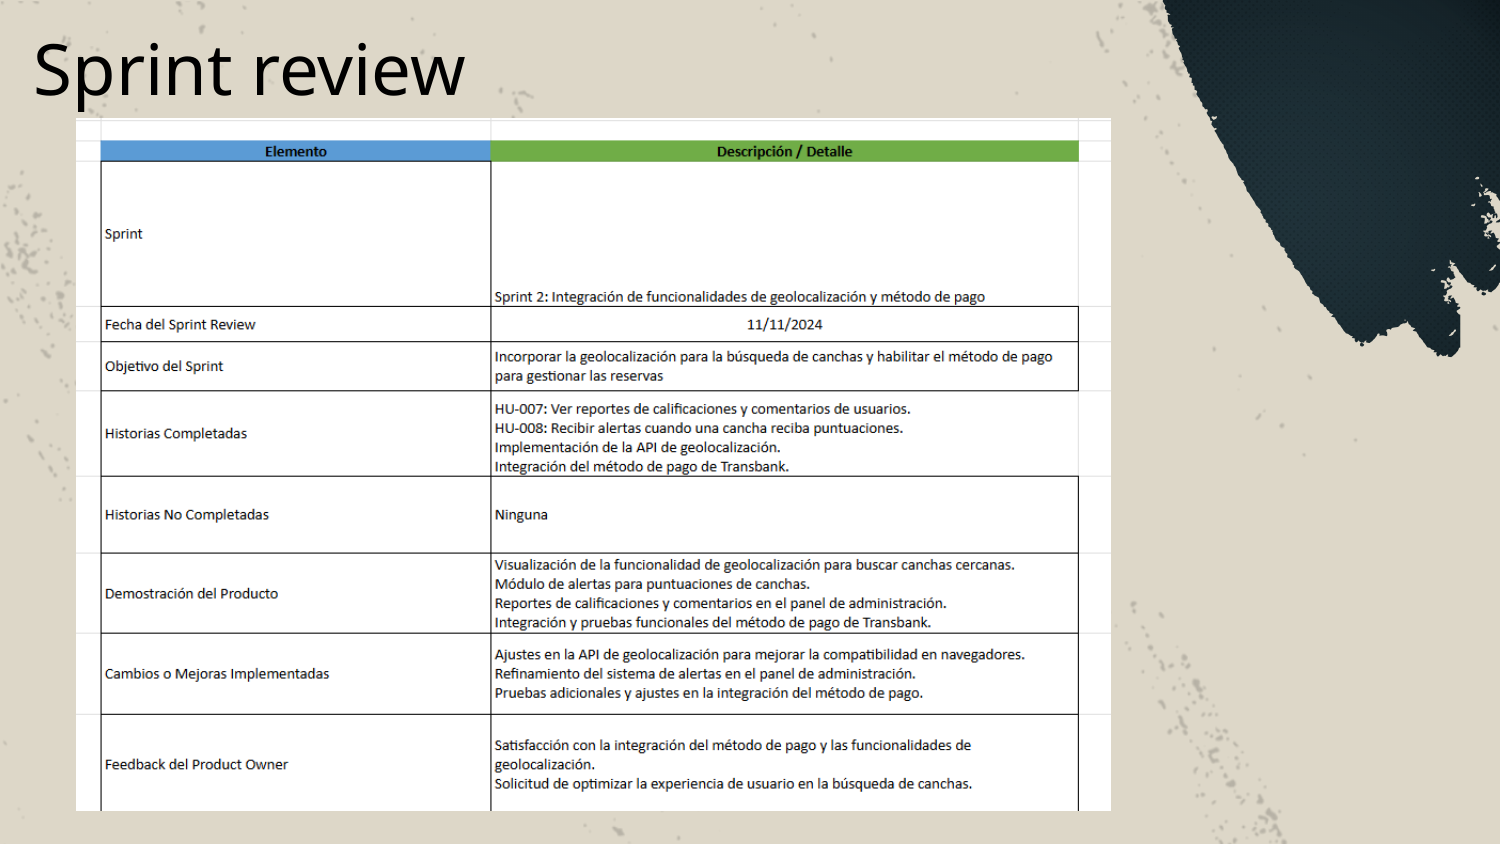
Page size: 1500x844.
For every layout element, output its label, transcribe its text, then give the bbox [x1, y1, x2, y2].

picture [2, 0, 1500, 844]
title Sprint review [18, 9, 524, 104]
